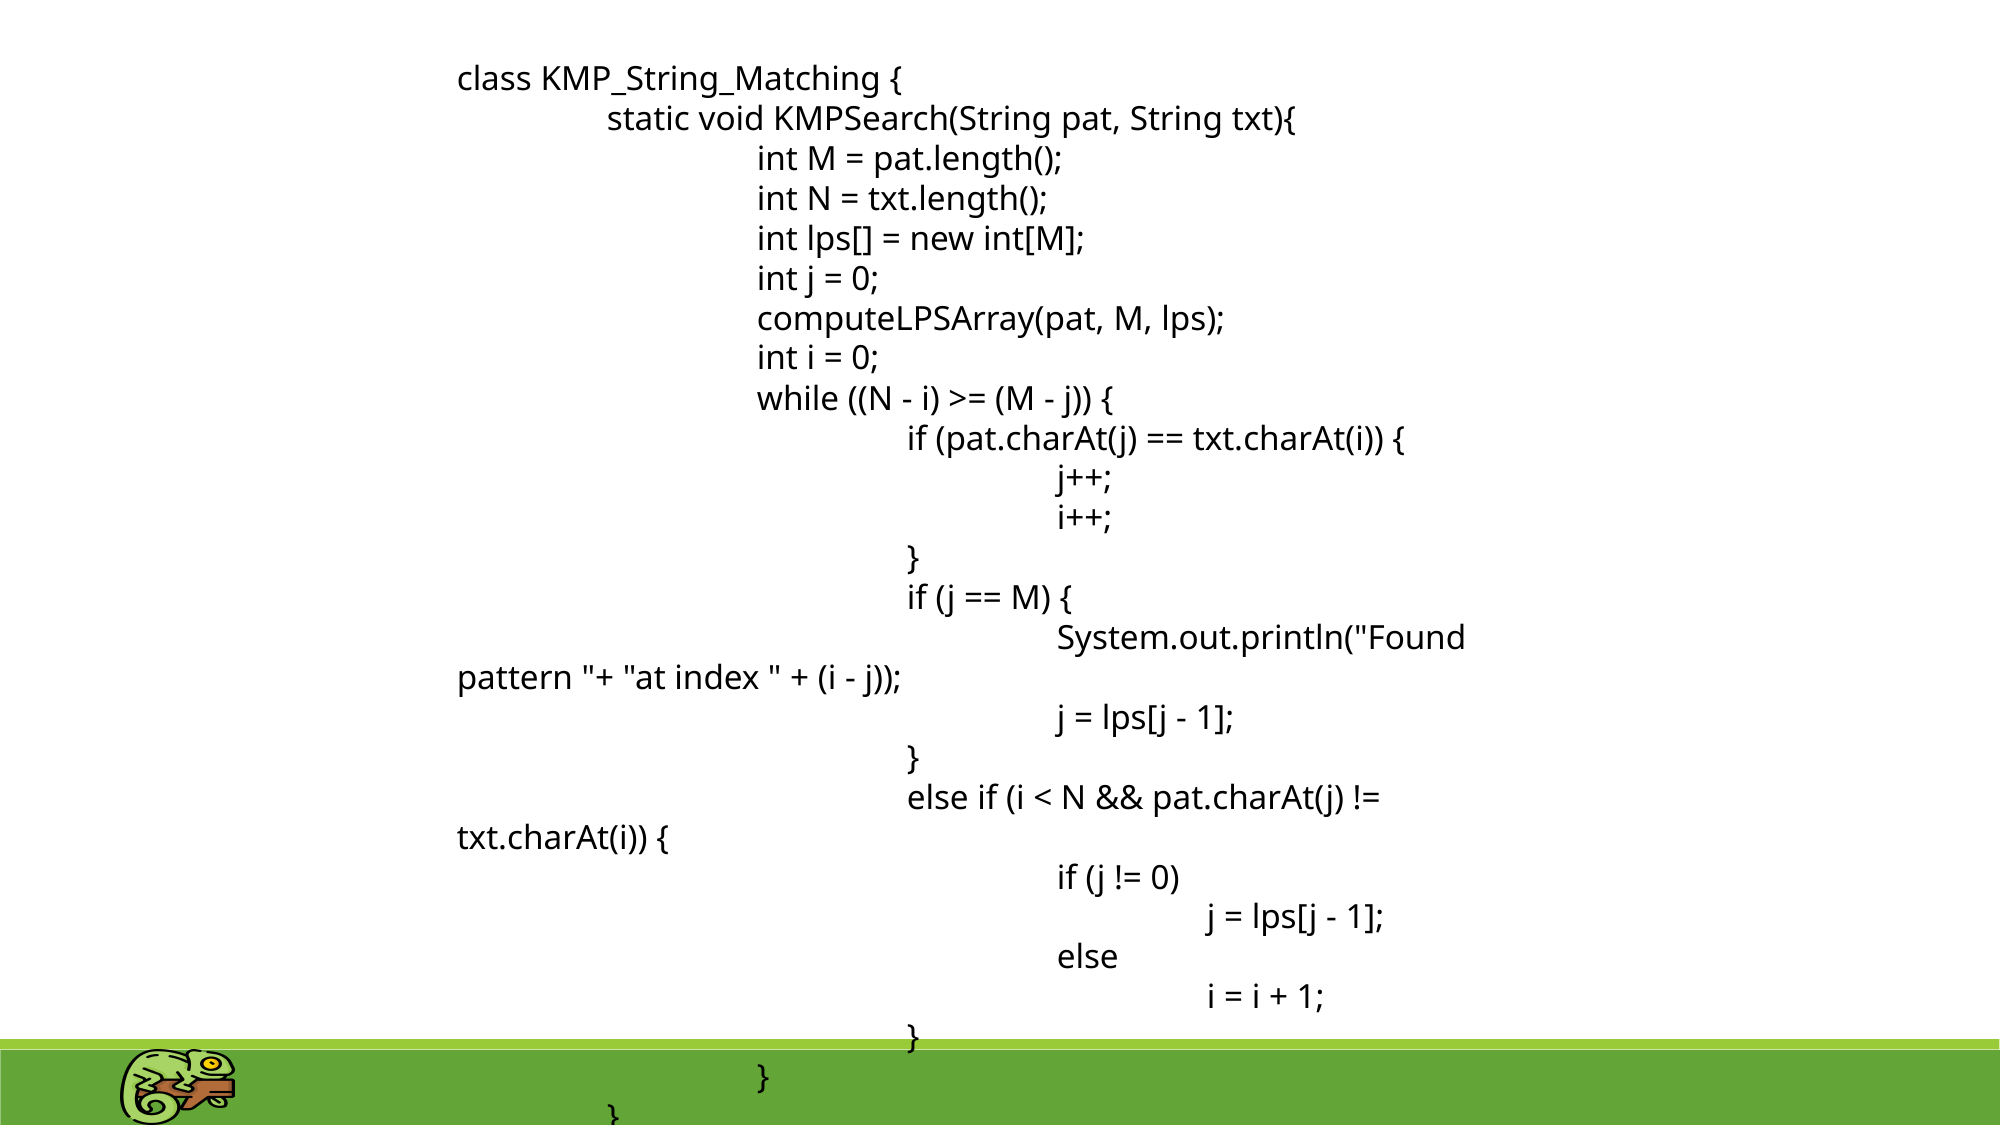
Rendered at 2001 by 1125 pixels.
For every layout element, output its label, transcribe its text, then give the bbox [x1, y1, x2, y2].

picture [120, 1049, 235, 1125]
text_box class KMP_String_Matching { static void KMPSearch(String pat, String txt){ int M = pat.length(); int N = txt.length(); int lps[] = new int[M]; int j = 0; computeLPSArray(pat, M, lps); int i = 0; while ((N - i) >= (M - j)) { if (pat.charAt(j) == txt.charAt(i)) { j++; i++; } if (j == M) { System.out.println("Found pattern "+ "at index " + (i - j)); j = lps[j - 1]; } else if (i < N && pat.charAt(j) != txt.charAt(i)) { if (j != 0) j = lps[j - 1]; else i = i + 1; } } } [442, 49, 1558, 1125]
